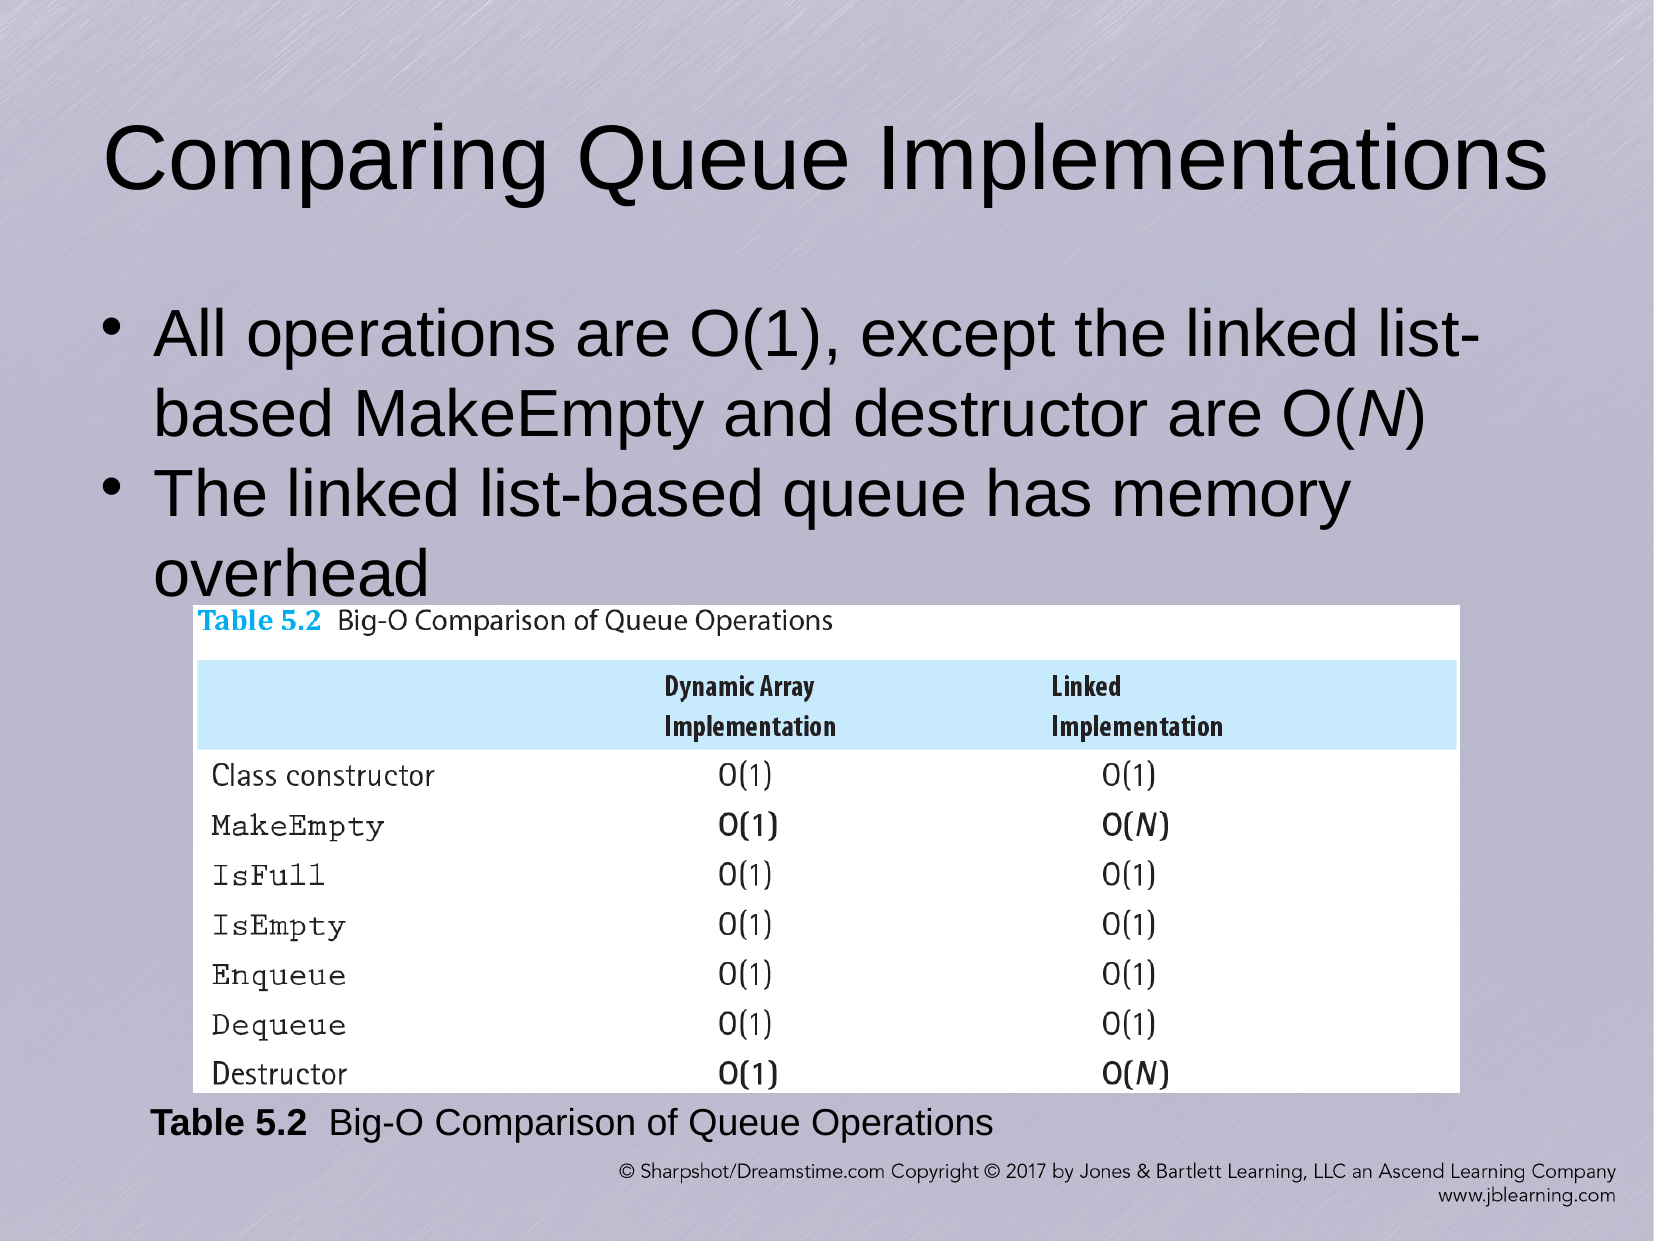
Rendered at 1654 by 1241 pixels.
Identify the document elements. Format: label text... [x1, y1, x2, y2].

text_box All operations are O(1), except the linked list-based MakeEmpty and destructor are O(N) The linked list-based queue has memory overhead [82, 290, 1571, 1010]
picture [0, 0, 1654, 1241]
text_box Table 5.2 Big-O Comparison of Queue Operations [0, 1098, 1652, 1165]
text_box Comparing Queue Implementations [82, 49, 1571, 257]
